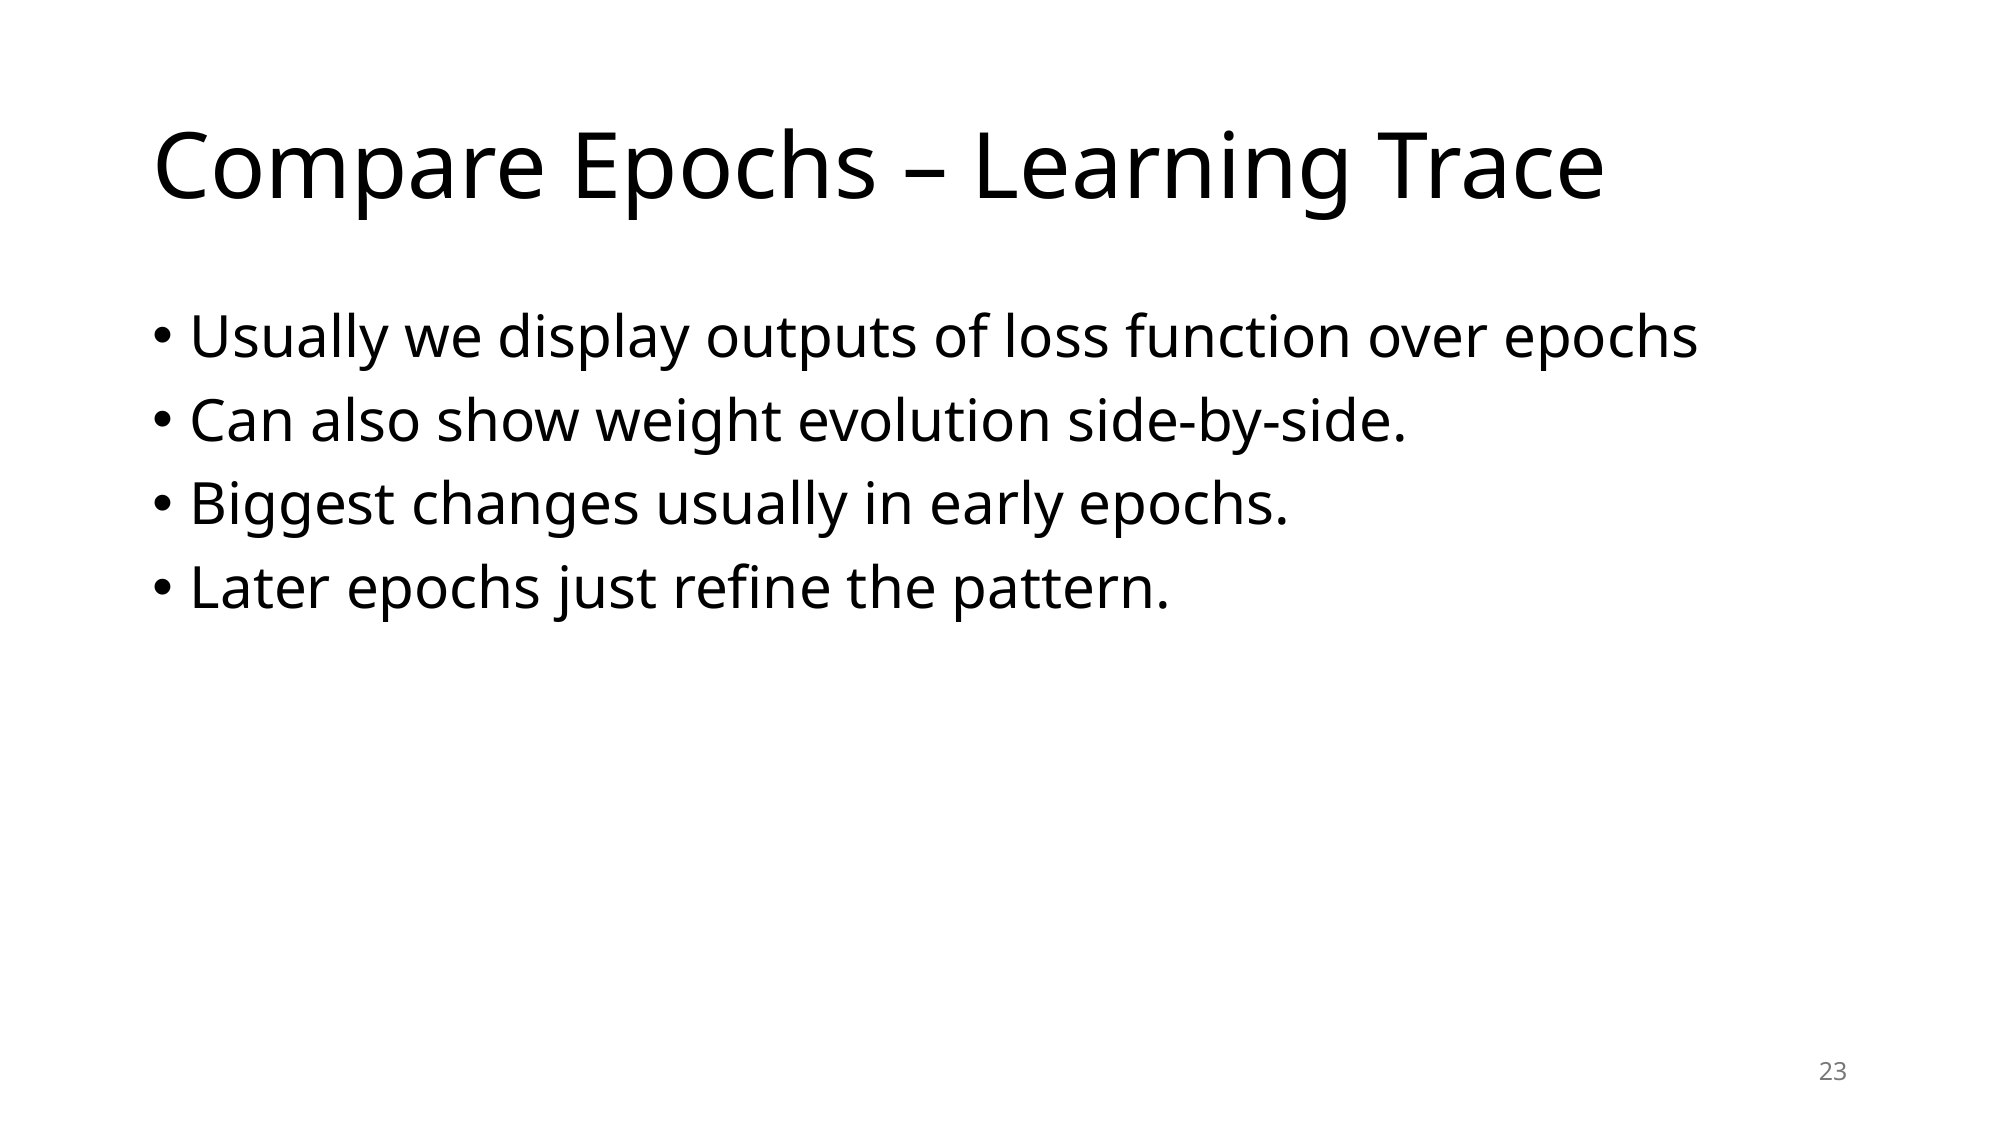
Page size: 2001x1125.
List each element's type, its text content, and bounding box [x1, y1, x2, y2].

title Compare Epochs – Learning Trace [137, 59, 1863, 278]
list Usually we display outputs of loss function over epochs Can also show weight evolution side-by-side. Biggest changes usually in early epochs. Later epochs just refine the pattern. [137, 299, 1863, 1014]
slide_number 23 [1412, 1042, 1863, 1103]
